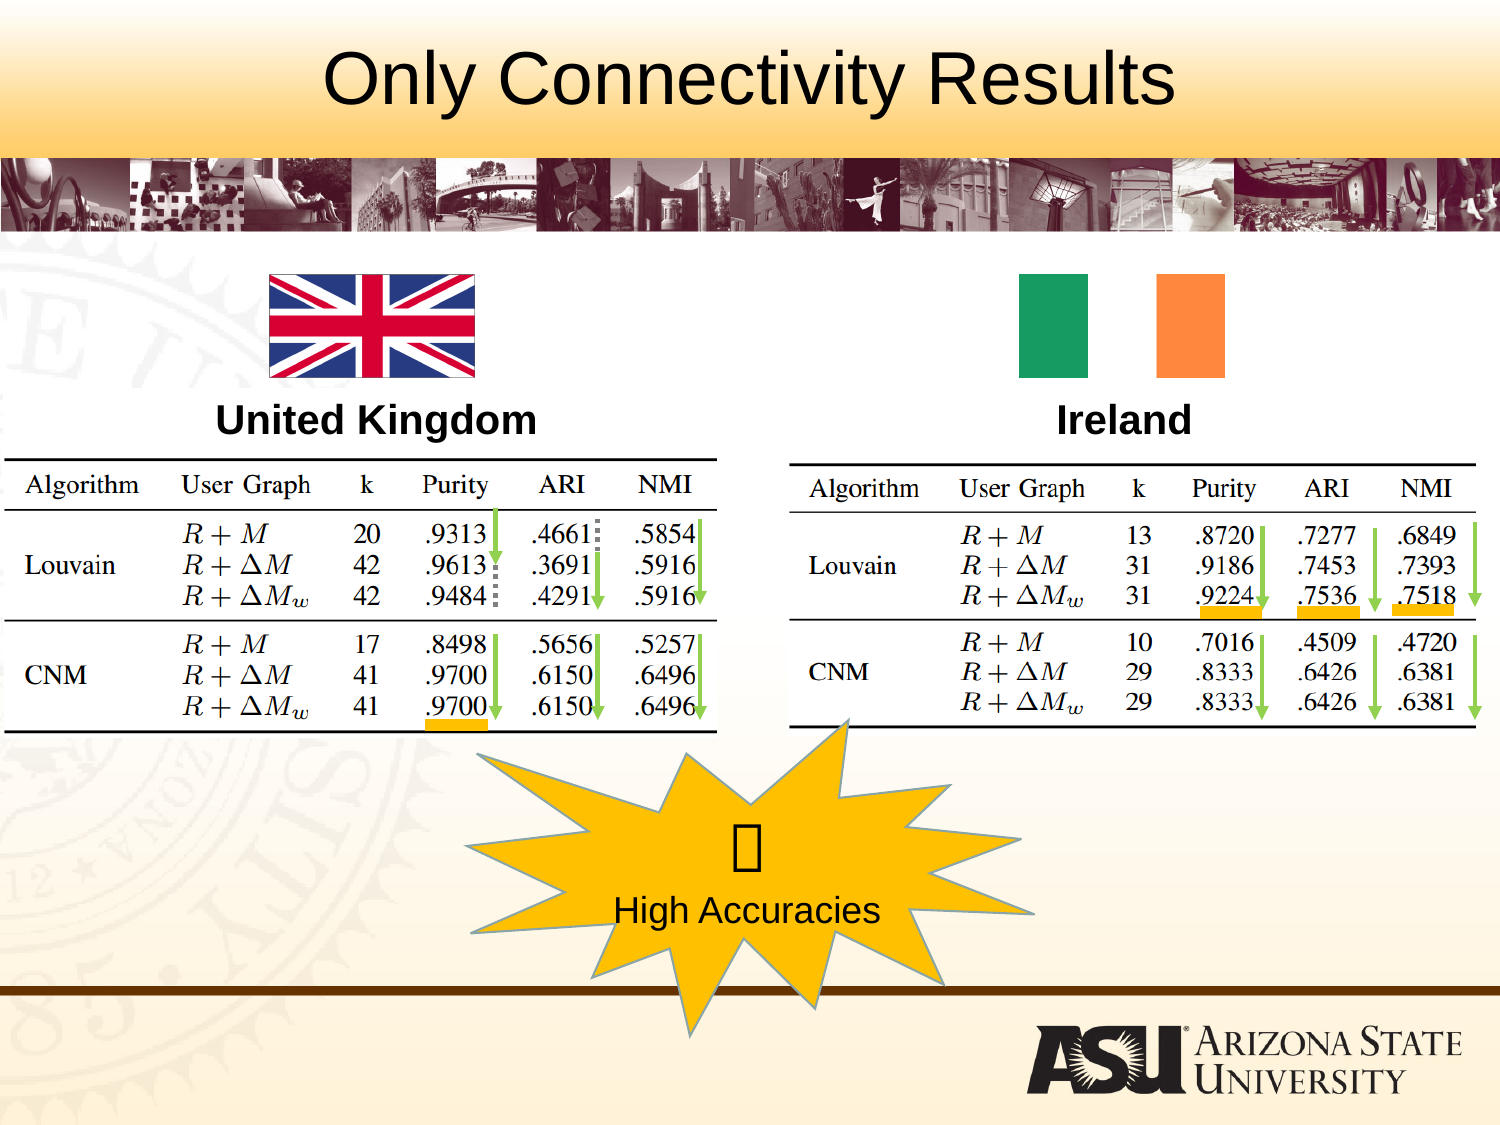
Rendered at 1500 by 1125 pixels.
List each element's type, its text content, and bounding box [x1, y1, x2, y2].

picture [0, 0, 1500, 1125]
text_box  High Accuracies [463, 738, 1036, 1039]
table_header United Kingdom [5, 390, 749, 448]
table_header Ireland [749, 390, 1499, 448]
title Only Connectivity Results [75, 0, 1425, 150]
